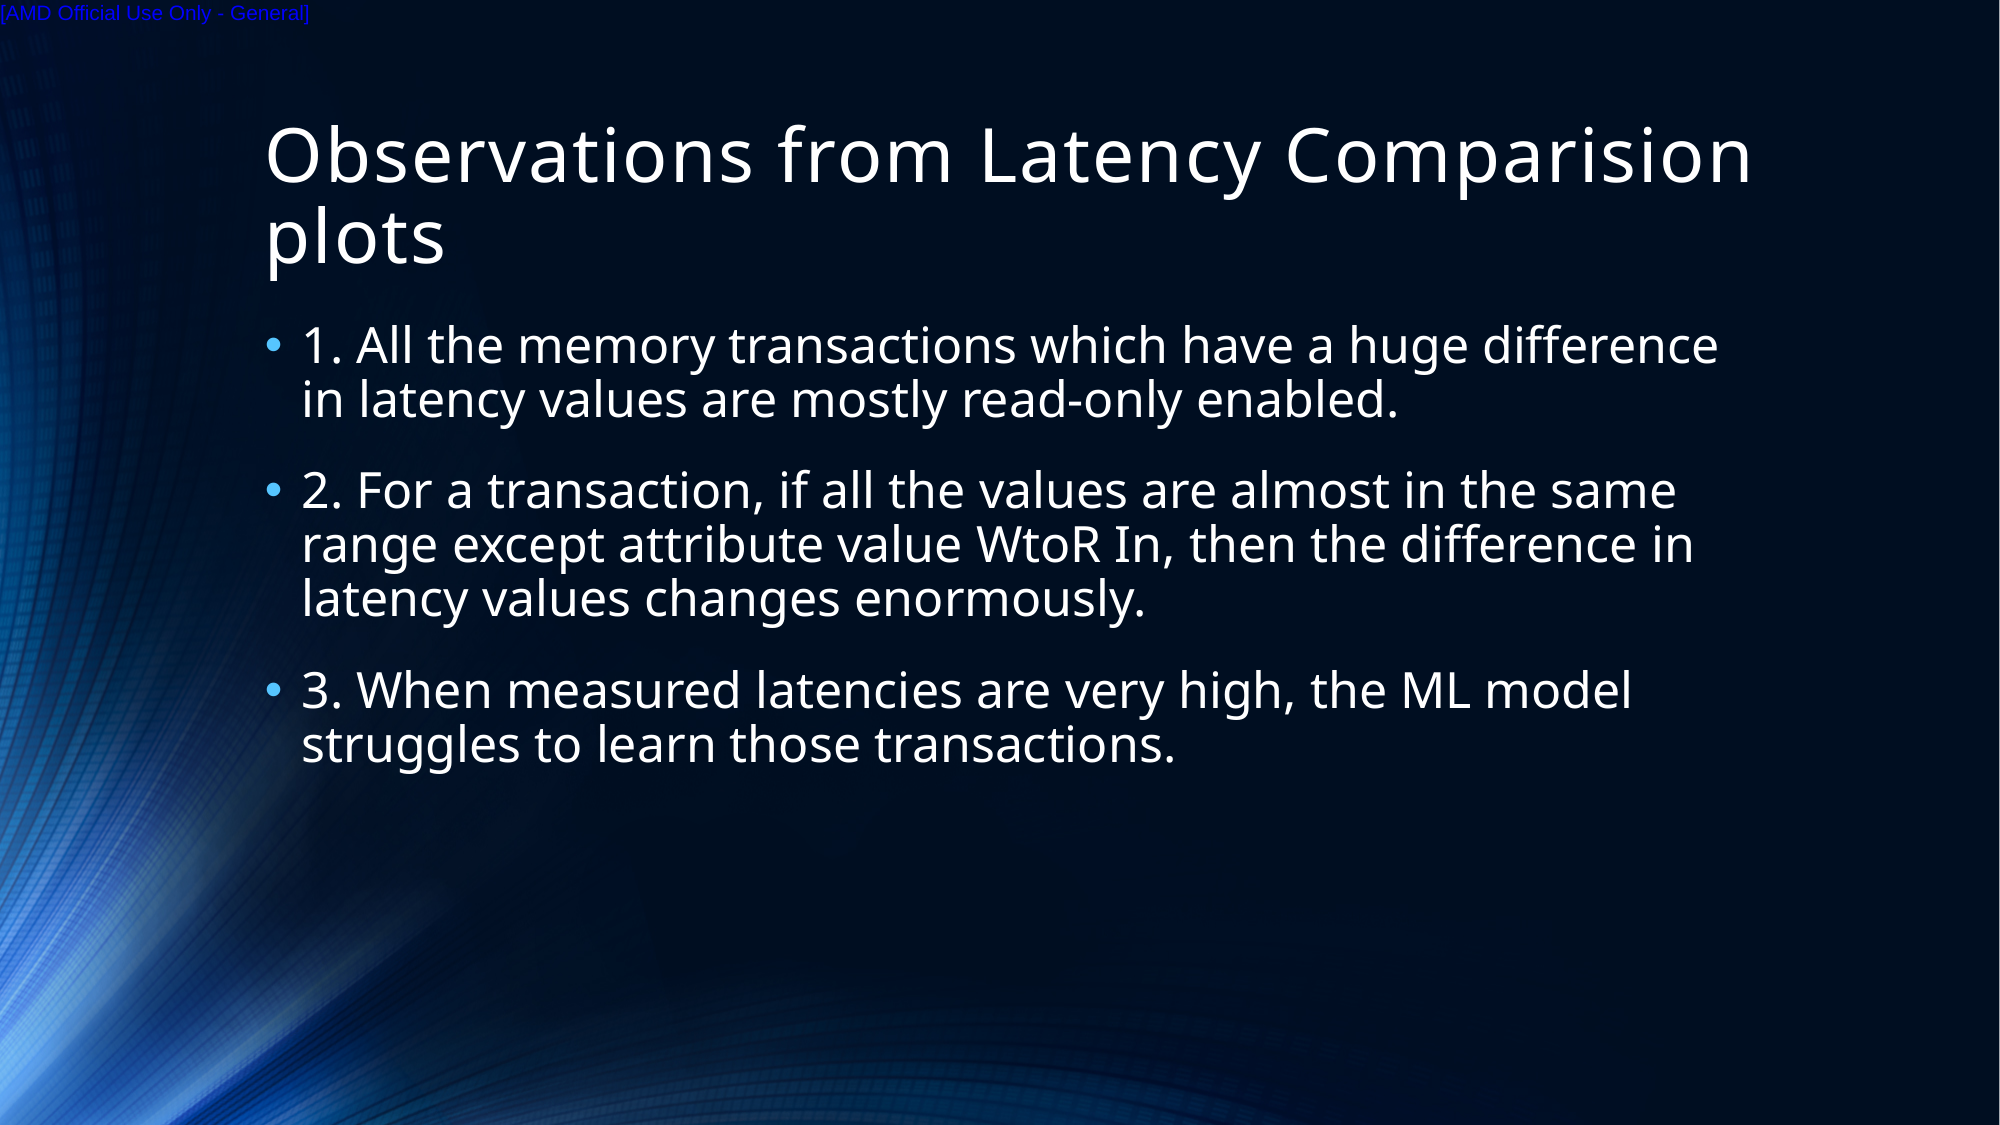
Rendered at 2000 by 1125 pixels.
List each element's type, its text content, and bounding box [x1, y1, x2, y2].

title Observations from Latency Comparision plots [249, 62, 1788, 288]
list 1. All the memory transactions which have a huge difference in latency values are mostly read-only enabled. 2. For a transaction, if all the values are almost in the same range except attribute value WtoR In, then the difference in latency values changes enormously. 3. When measured latencies are very high, the ML model struggles to learn those transactions. [249, 312, 1749, 988]
picture [0, 0, 2000, 1125]
